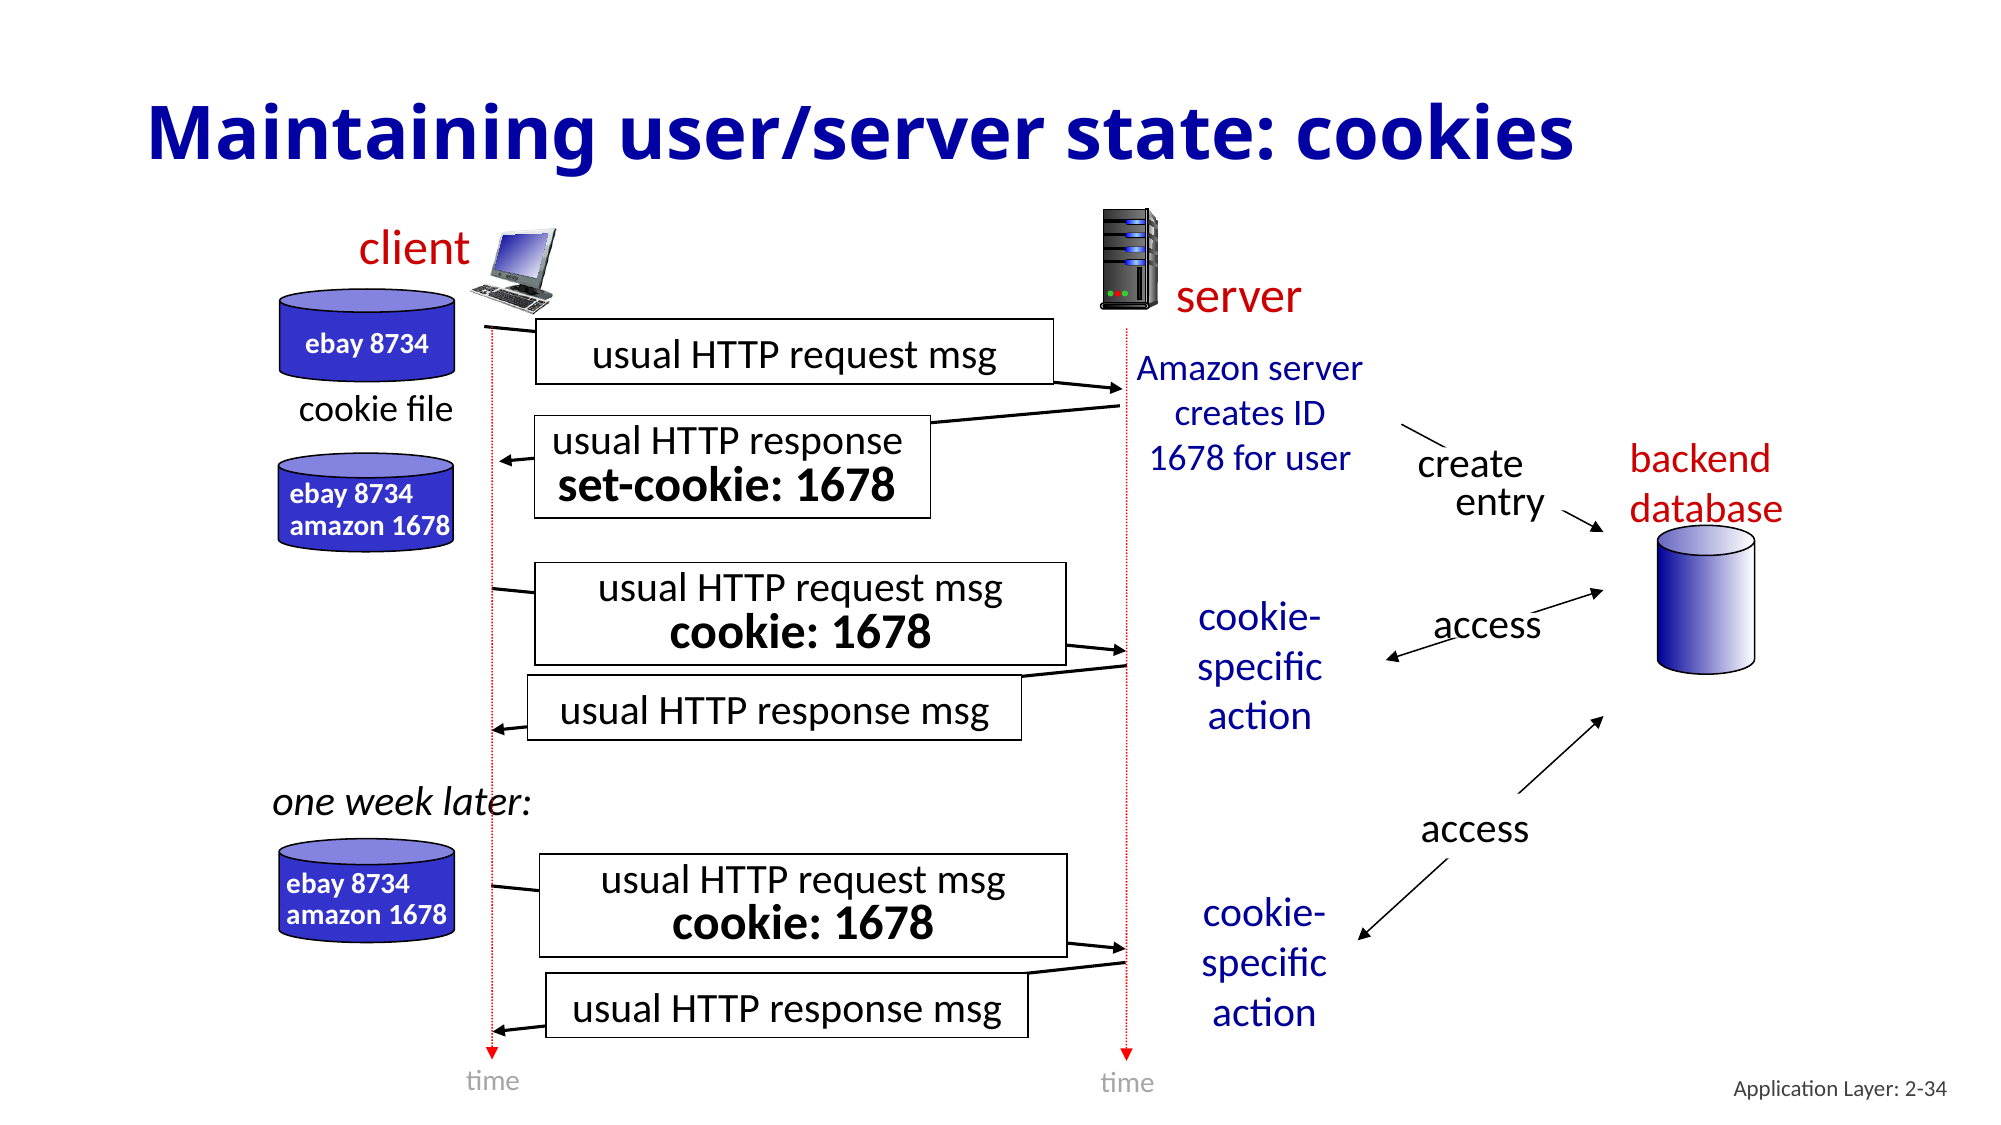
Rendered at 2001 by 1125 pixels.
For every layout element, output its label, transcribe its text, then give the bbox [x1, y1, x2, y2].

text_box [483, 318, 1629, 533]
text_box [279, 288, 455, 382]
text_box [490, 715, 1604, 1043]
text_box [1657, 525, 1755, 675]
text_box Application Layer: 2-<number> [1512, 1056, 1963, 1117]
text_box client [344, 207, 486, 283]
text_box [485, 1047, 497, 1059]
text_box Maintaining user/server state: cookies [131, 62, 1856, 209]
text_box time [451, 1059, 535, 1105]
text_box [1100, 208, 1159, 310]
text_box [448, 224, 559, 321]
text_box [491, 562, 1604, 715]
text_box cookie file [284, 376, 478, 404]
text_box time [1085, 1061, 1170, 1106]
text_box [271, 838, 500, 943]
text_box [274, 405, 1121, 552]
text_box [1122, 1052, 1131, 1061]
text_box server [1162, 255, 1318, 317]
text_box one week later: [257, 766, 485, 832]
text_box backend database [1628, 423, 1799, 539]
